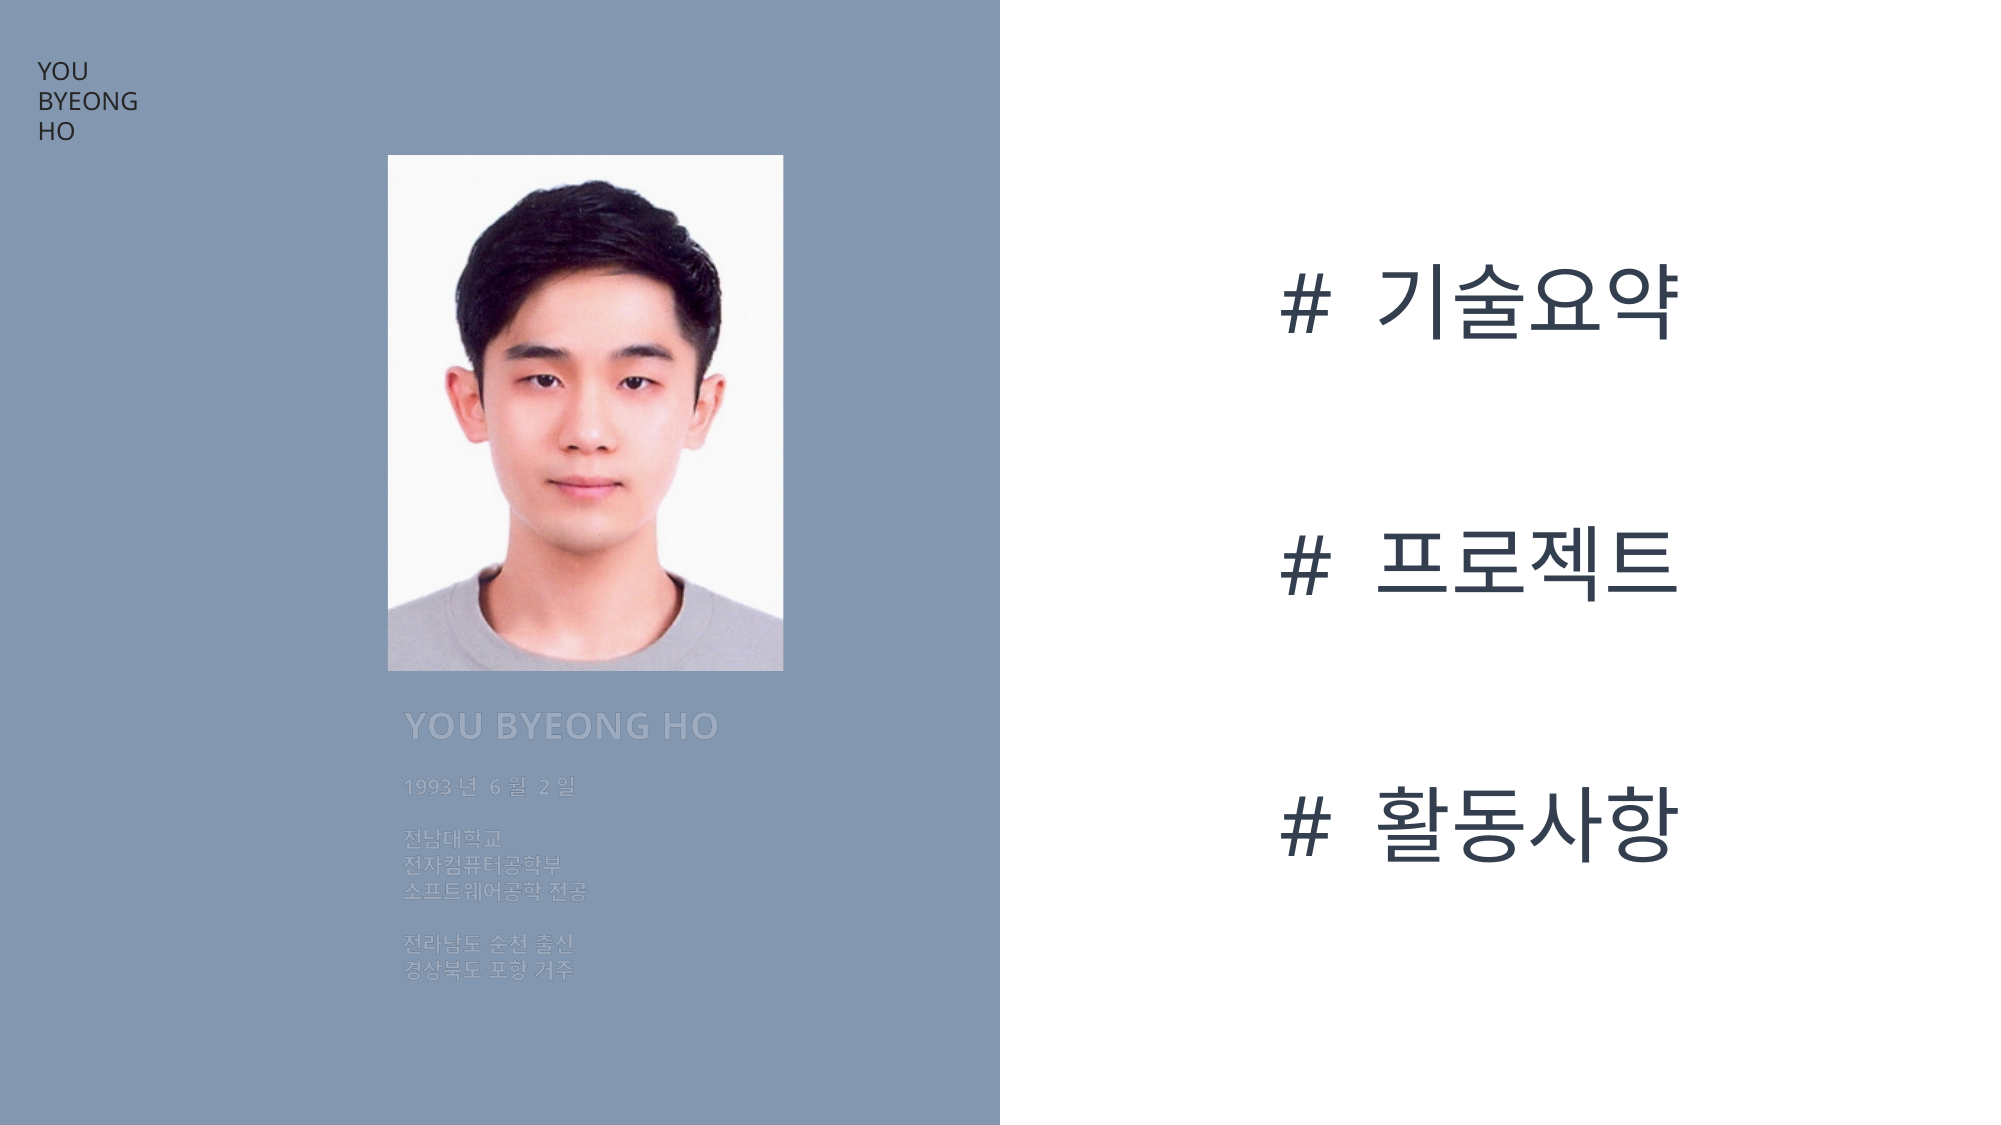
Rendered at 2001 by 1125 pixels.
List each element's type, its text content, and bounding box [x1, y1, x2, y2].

text_box YOU BYEONG HO [22, 47, 154, 153]
text_box # 프로젝트 [1264, 504, 1822, 620]
text_box [0, 0, 1001, 1125]
text_box # 기술요약 [1264, 243, 1822, 358]
text_box # 활동사항 [1264, 765, 1822, 881]
text_box 1993년 6월 2일 전남대학교 전자컴퓨터공학부 소프트웨어공학 전공 전라남도 순천 출신 경상북도 포항 거주 [387, 765, 807, 991]
picture [387, 155, 784, 671]
text_box YOU BYEONG HO [389, 694, 735, 754]
